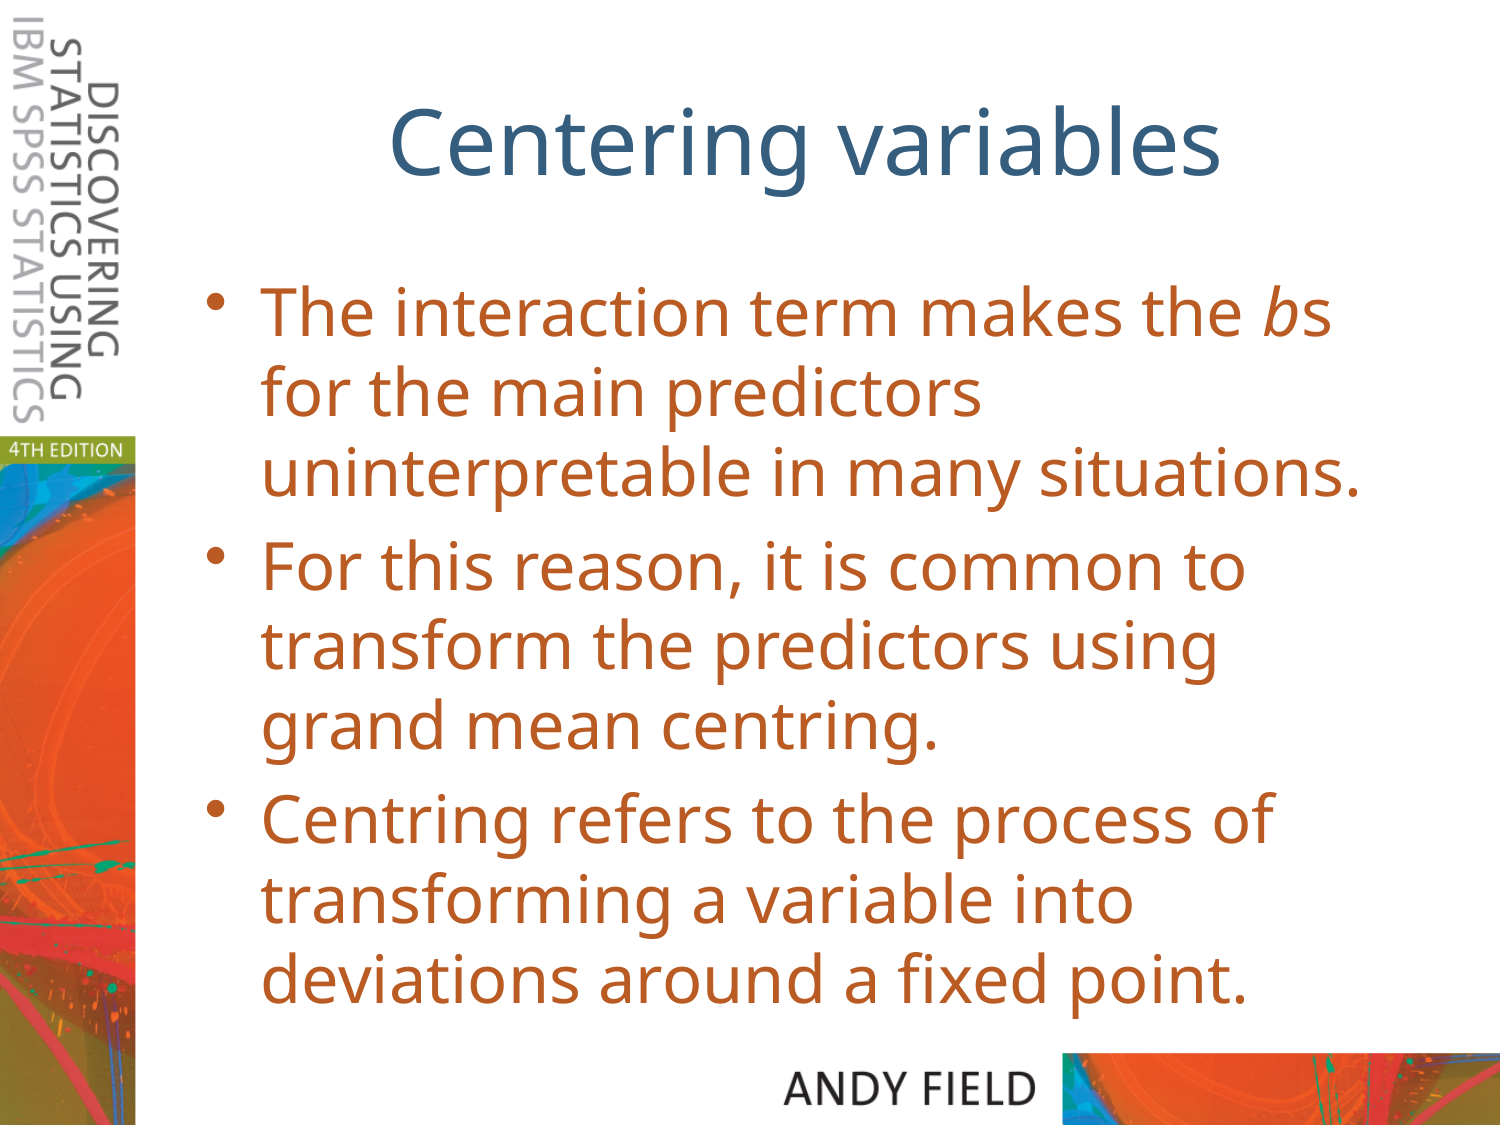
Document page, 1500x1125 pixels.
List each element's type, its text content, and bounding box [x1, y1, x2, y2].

title Centering variables [187, 45, 1425, 233]
list The interaction term makes the bs for the main predictors uninterpretable in many situations. For this reason, it is common to transform the predictors using grand mean centring. Centring refers to the process of transforming a variable into deviations around a fixed point. [189, 262, 1425, 1042]
